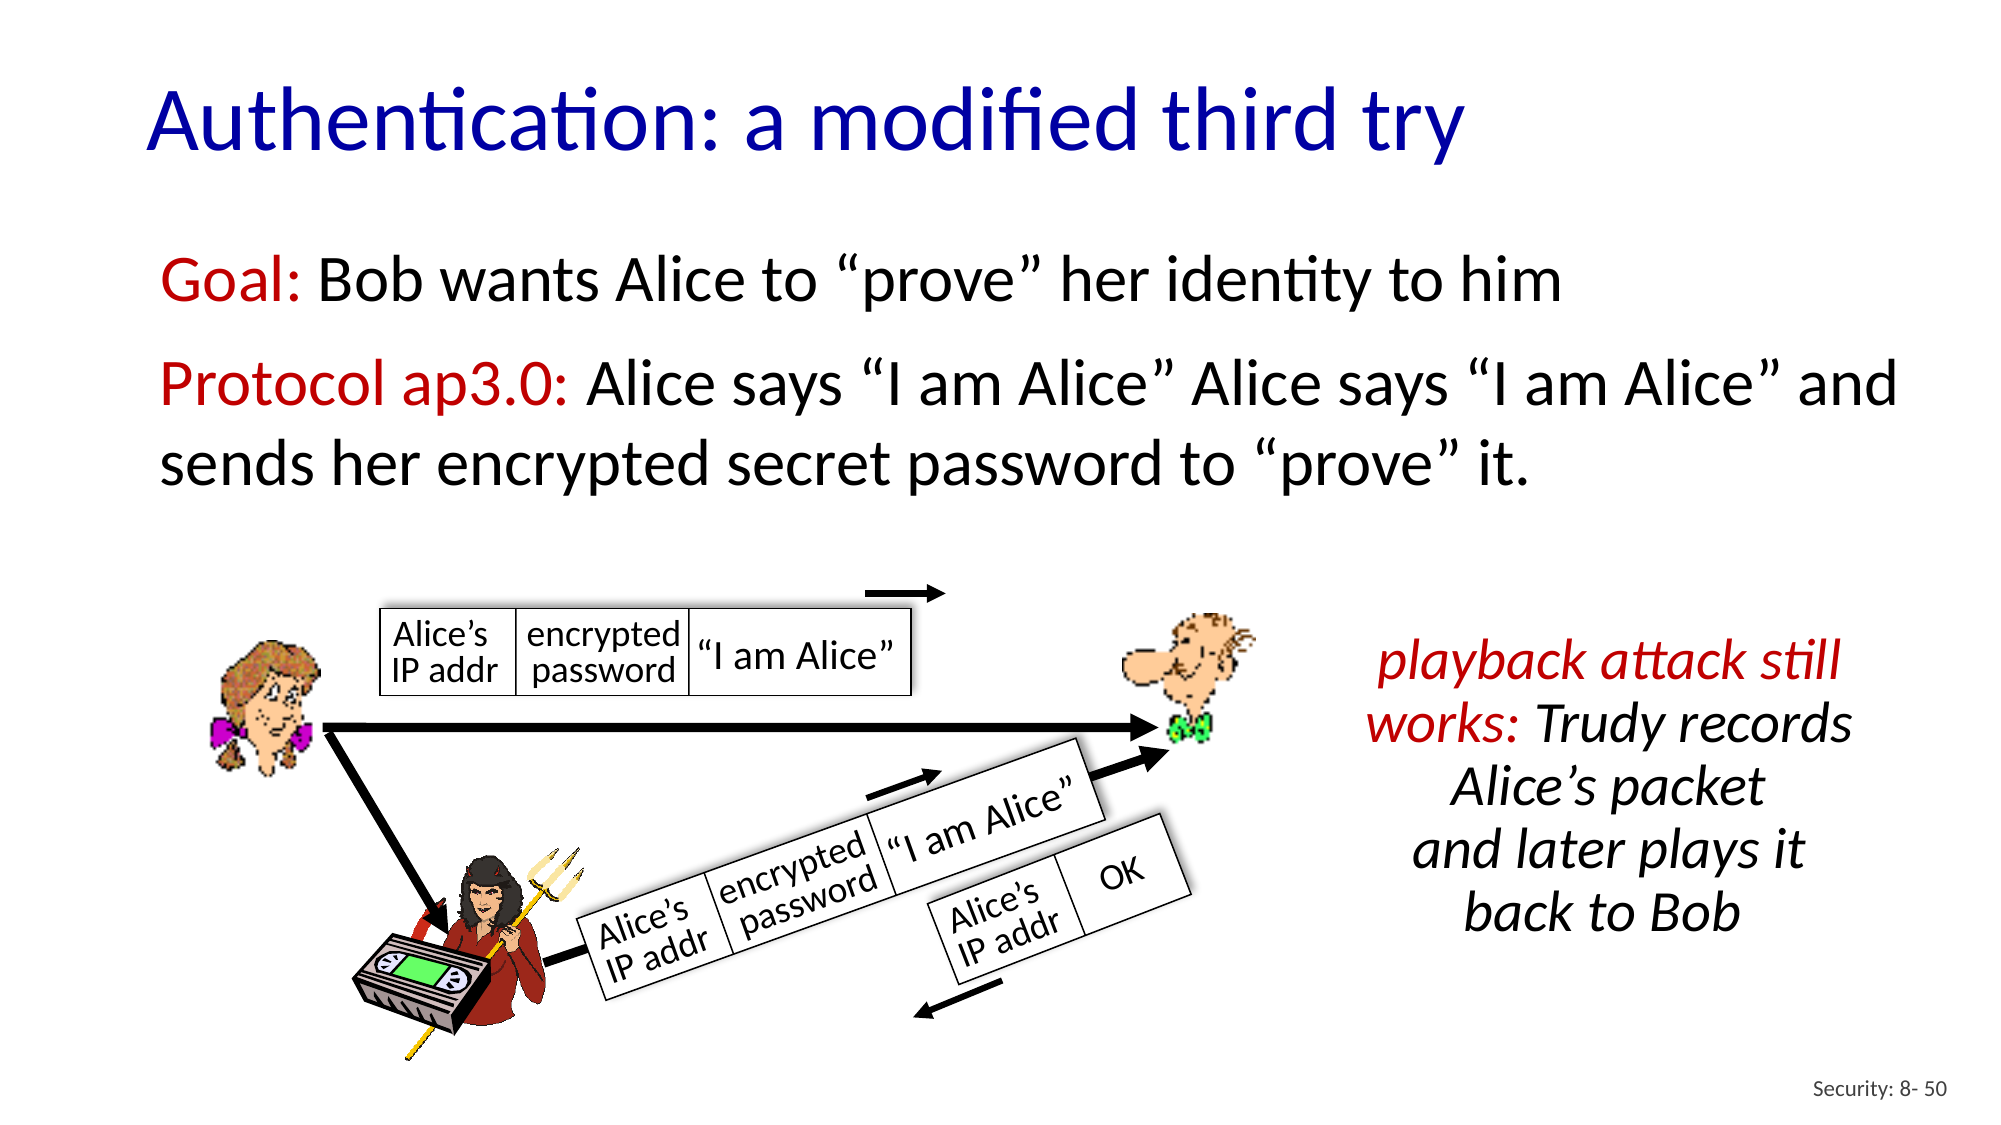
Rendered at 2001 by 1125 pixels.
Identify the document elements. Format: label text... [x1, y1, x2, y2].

title Authentication: a modified third try [131, 47, 1856, 195]
picture [1122, 613, 1256, 750]
picture [405, 847, 584, 1061]
picture [206, 640, 321, 783]
slide_number Security: 8- 50 [1512, 1056, 1963, 1117]
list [352, 929, 494, 1040]
text_box [1102, 750, 1170, 774]
text_box Goal: Bob wants Alice to “prove” her identity to him [124, 236, 1713, 395]
text_box playback attack still works: Trudy records Alice’s packet and later plays it back to Bob [1336, 622, 1883, 952]
text_box Protocol ap3.0: Alice says “I am Alice” Alice says “I am Alice” and sends her encrypted secret password to “prove” it. [145, 331, 1937, 667]
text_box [913, 856, 1185, 1018]
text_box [375, 593, 946, 700]
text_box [568, 812, 1105, 918]
